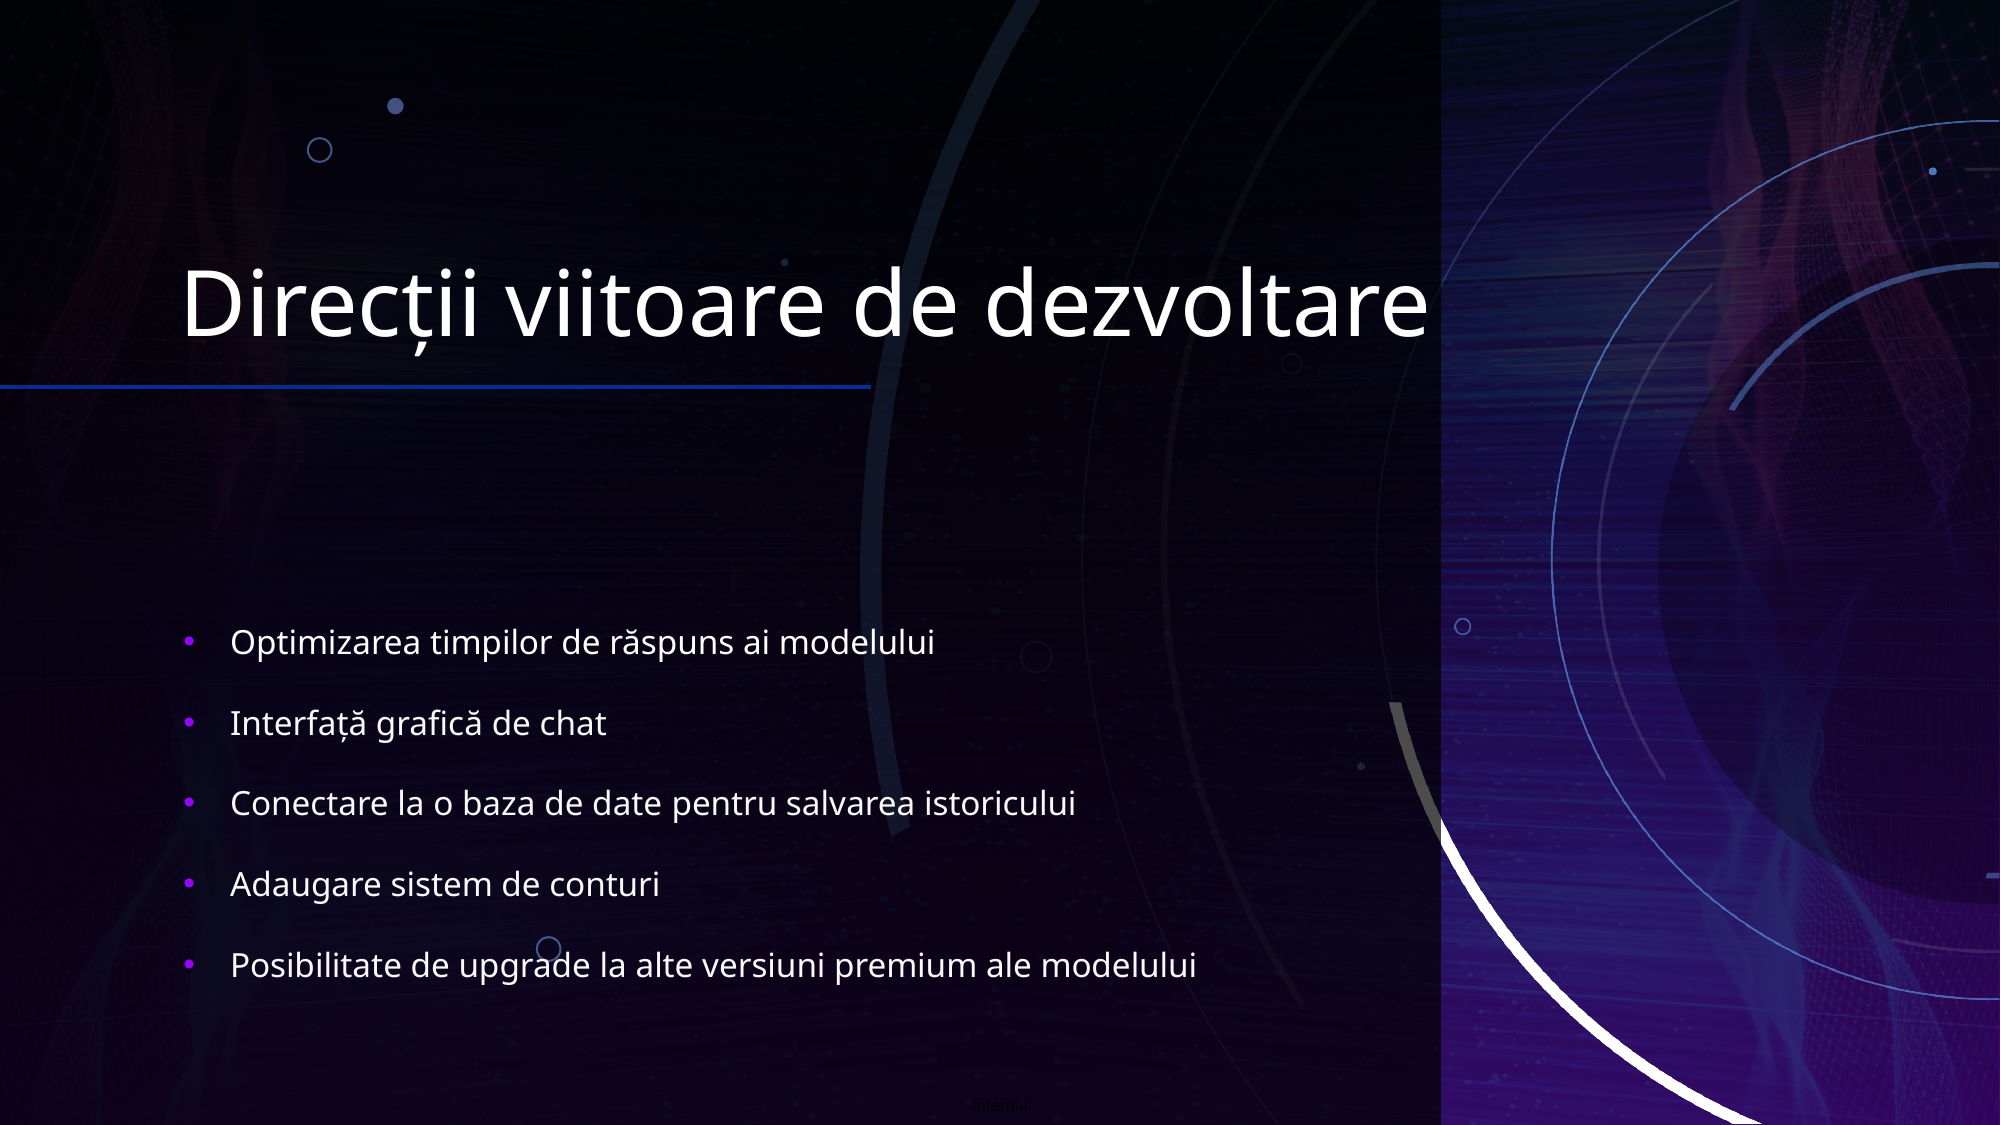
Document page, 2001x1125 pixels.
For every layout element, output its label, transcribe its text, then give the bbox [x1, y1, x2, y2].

title Direcții viitoare de dezvoltare [164, 172, 1679, 364]
list Optimizarea timpilor de răspuns ai modelului Interfață grafică de chat Conectare la o baza de date pentru salvarea istoricului Adaugare sistem de conturi Posibilitate de upgrade la alte versiuni premium ale modelului [168, 593, 1299, 1002]
picture [730, 0, 2000, 1124]
